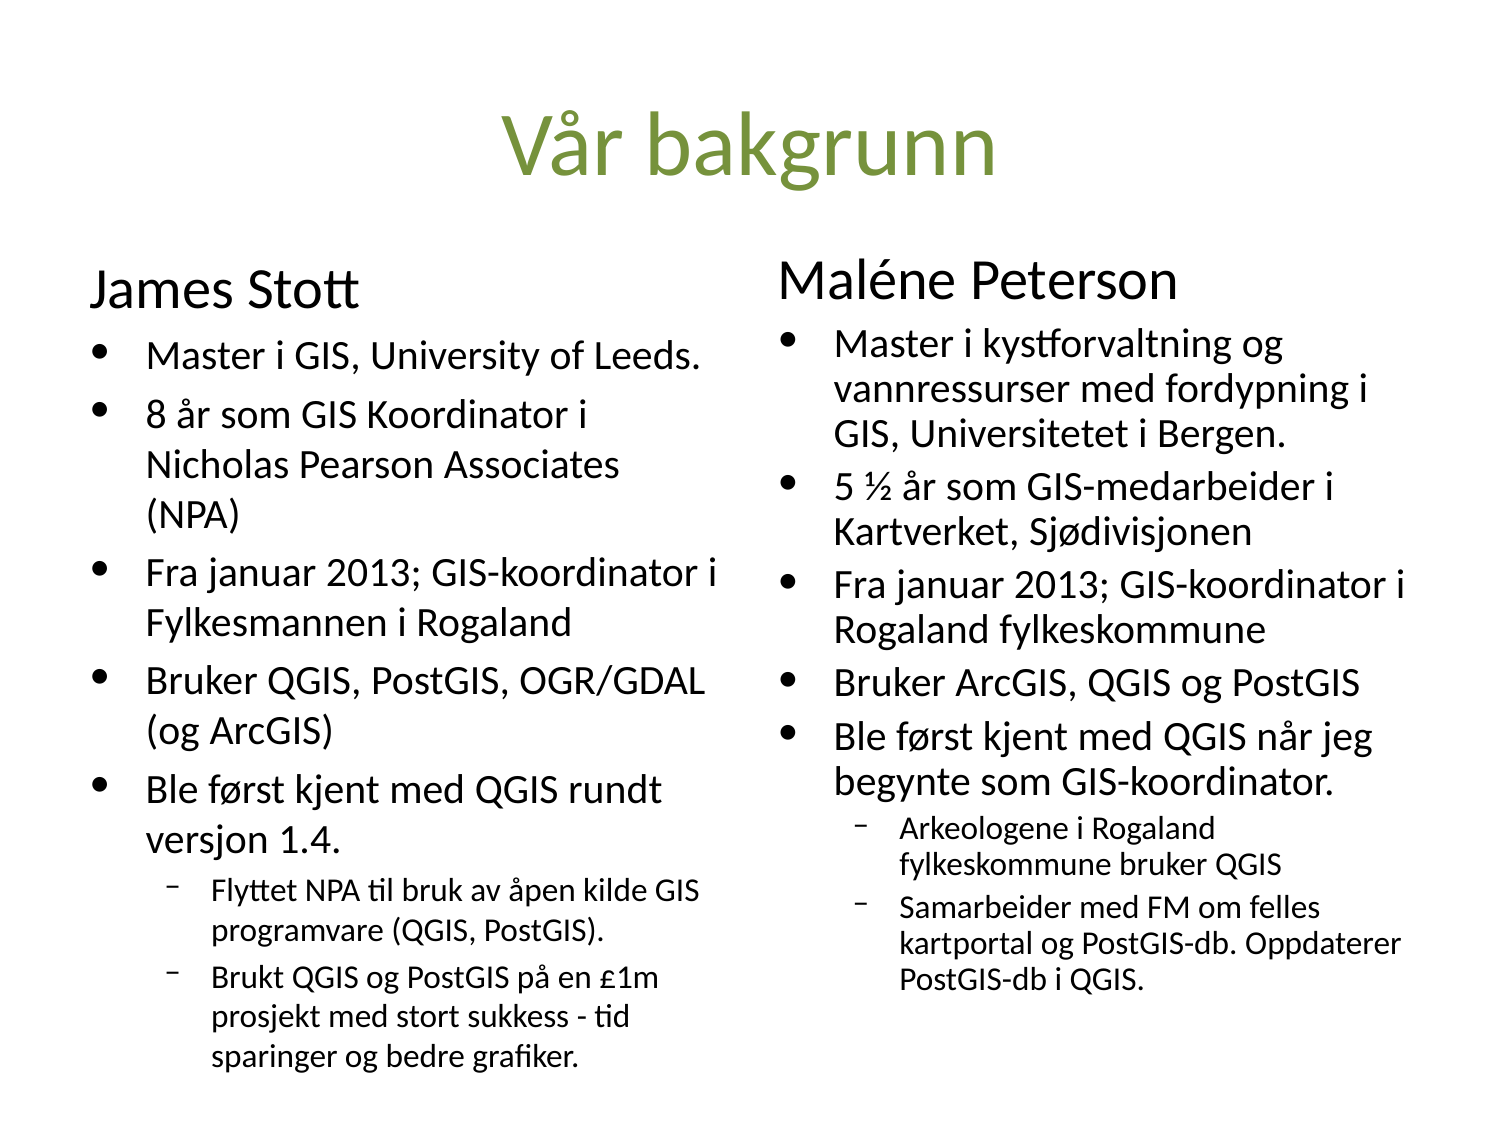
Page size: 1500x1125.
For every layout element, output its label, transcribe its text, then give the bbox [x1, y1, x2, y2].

title Vår bakgrunn [75, 45, 1425, 233]
list Maléne Peterson Master i kystforvaltning og vannressurser med fordypning i GIS, Universitetet i Bergen. 5 ½ år som GIS-medarbeider i Kartverket, Sjødivisjonen Fra januar 2013; GIS-koordinator i Rogaland fylkeskommune Bruker ArcGIS, QGIS og PostGIS Ble først kjent med QGIS når jeg begynte som GIS-koordinator. Arkeologene i Rogaland fylkeskommune bruker QGIS Samarbeider med FM om felles kartportal og PostGIS-db. Oppdaterer PostGIS-db i QGIS. [762, 242, 1425, 1085]
text_box James Stott Master i GIS, University of Leeds. 8 år som GIS Koordinator i Nicholas Pearson Associates (NPA) Fra januar 2013; GIS-koordinator i Fylkesmannen i Rogaland Bruker QGIS, PostGIS, OGR/GDAL (og ArcGIS) Ble først kjent med QGIS rundt versjon 1.4. Flyttet NPA til bruk av åpen kilde GIS programvare (QGIS, PostGIS). Brukt QGIS og PostGIS på en £1m prosjekt med stort sukkess - tid sparinger og bedre grafiker. [74, 242, 737, 1010]
